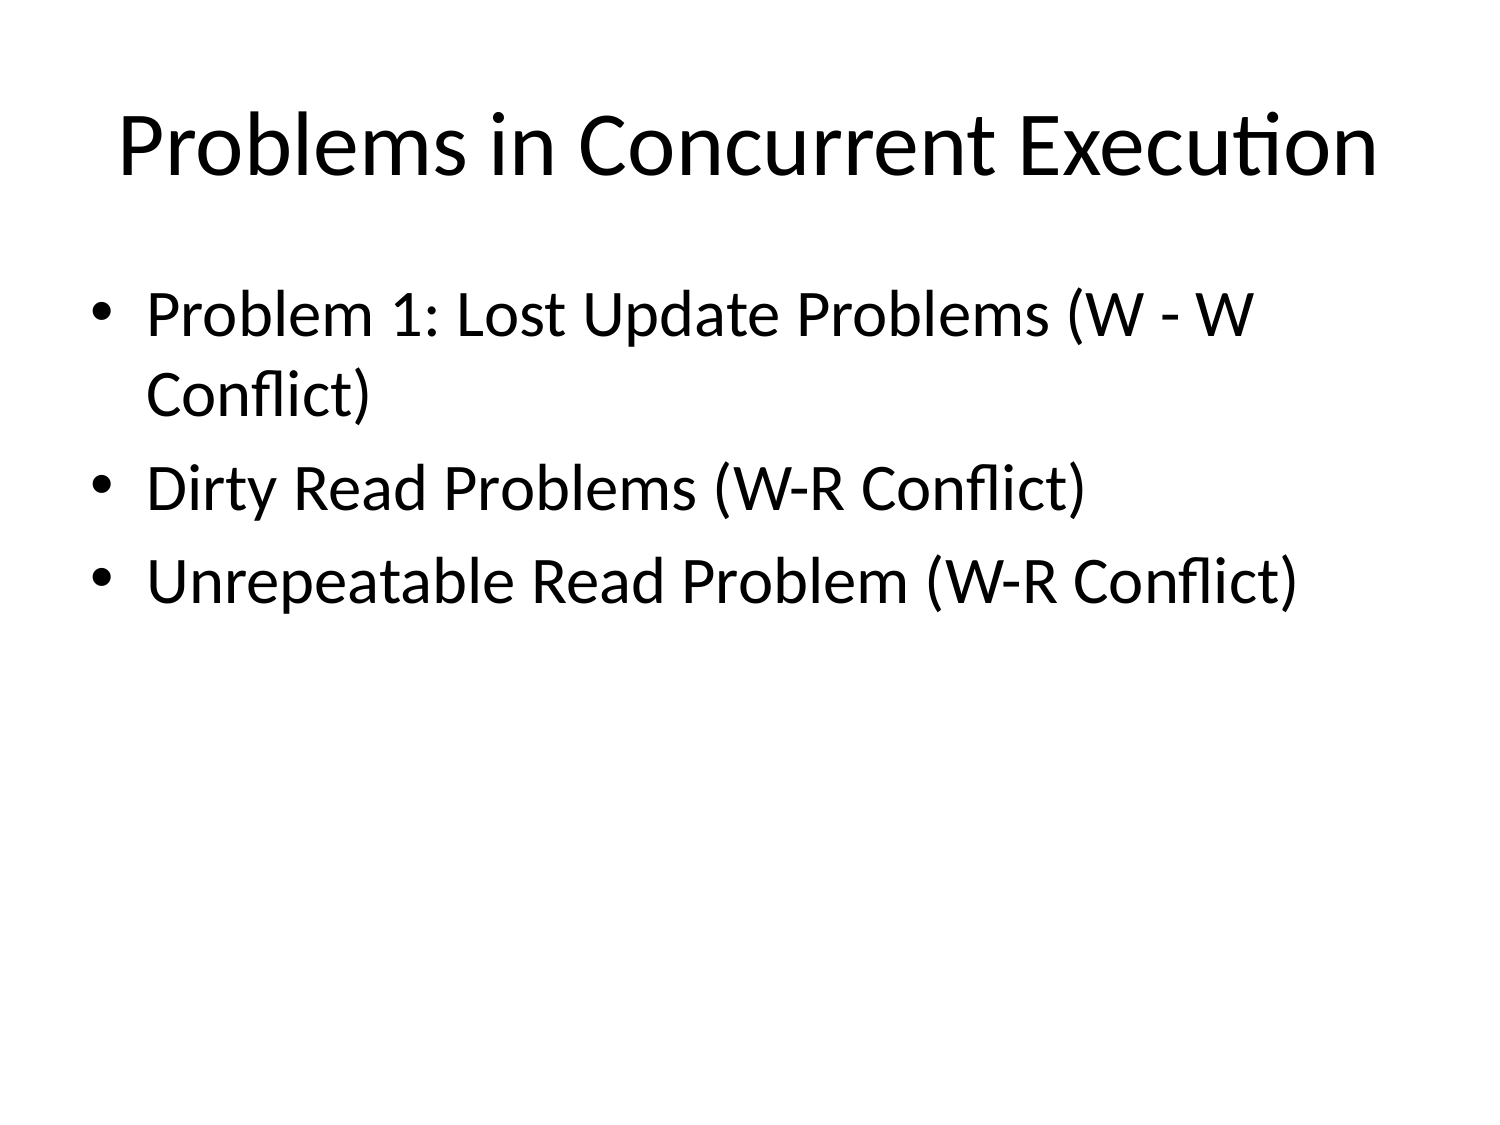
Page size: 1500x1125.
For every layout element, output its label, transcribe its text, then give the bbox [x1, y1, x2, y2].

title Problems in Concurrent Execution [75, 45, 1425, 233]
list Problem 1: Lost Update Problems (W - W Conflict) Dirty Read Problems (W-R Conflict) Unrepeatable Read Problem (W-R Conflict) [75, 262, 1425, 1005]
